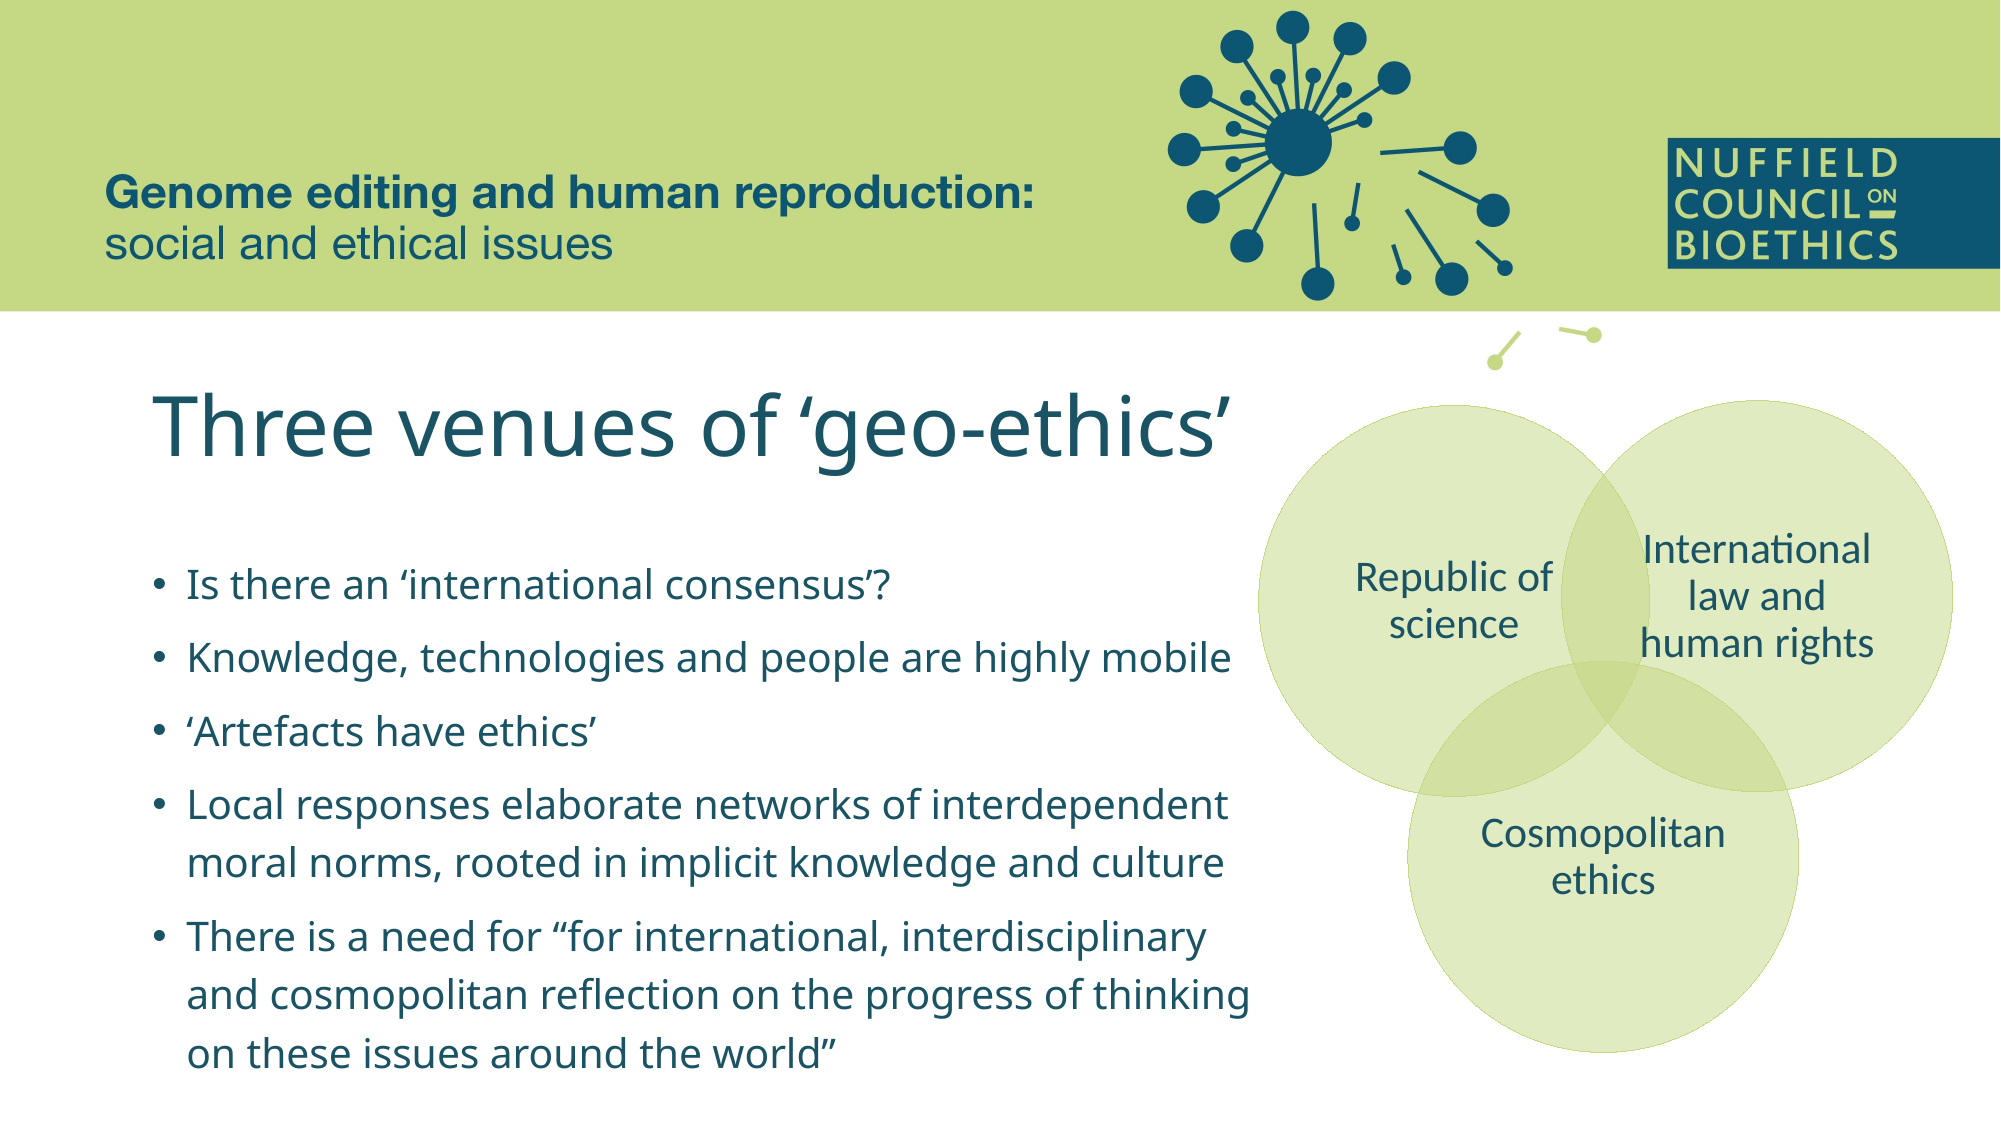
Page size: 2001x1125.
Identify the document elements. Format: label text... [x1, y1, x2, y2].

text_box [1206, 364, 2000, 1089]
title Three venues of ‘geo-ethics’ [137, 320, 1863, 538]
list Is there an ‘international consensus’? Knowledge, technologies and people are highly mobile ‘Artefacts have ethics’ Local responses elaborate networks of interdependent moral norms, rooted in implicit knowledge and culture There is a need for “for international, interdisciplinary and cosmopolitan reflection on the progress of thinking on these issues around the world” [137, 541, 1206, 1088]
picture [0, 0, 2001, 1125]
